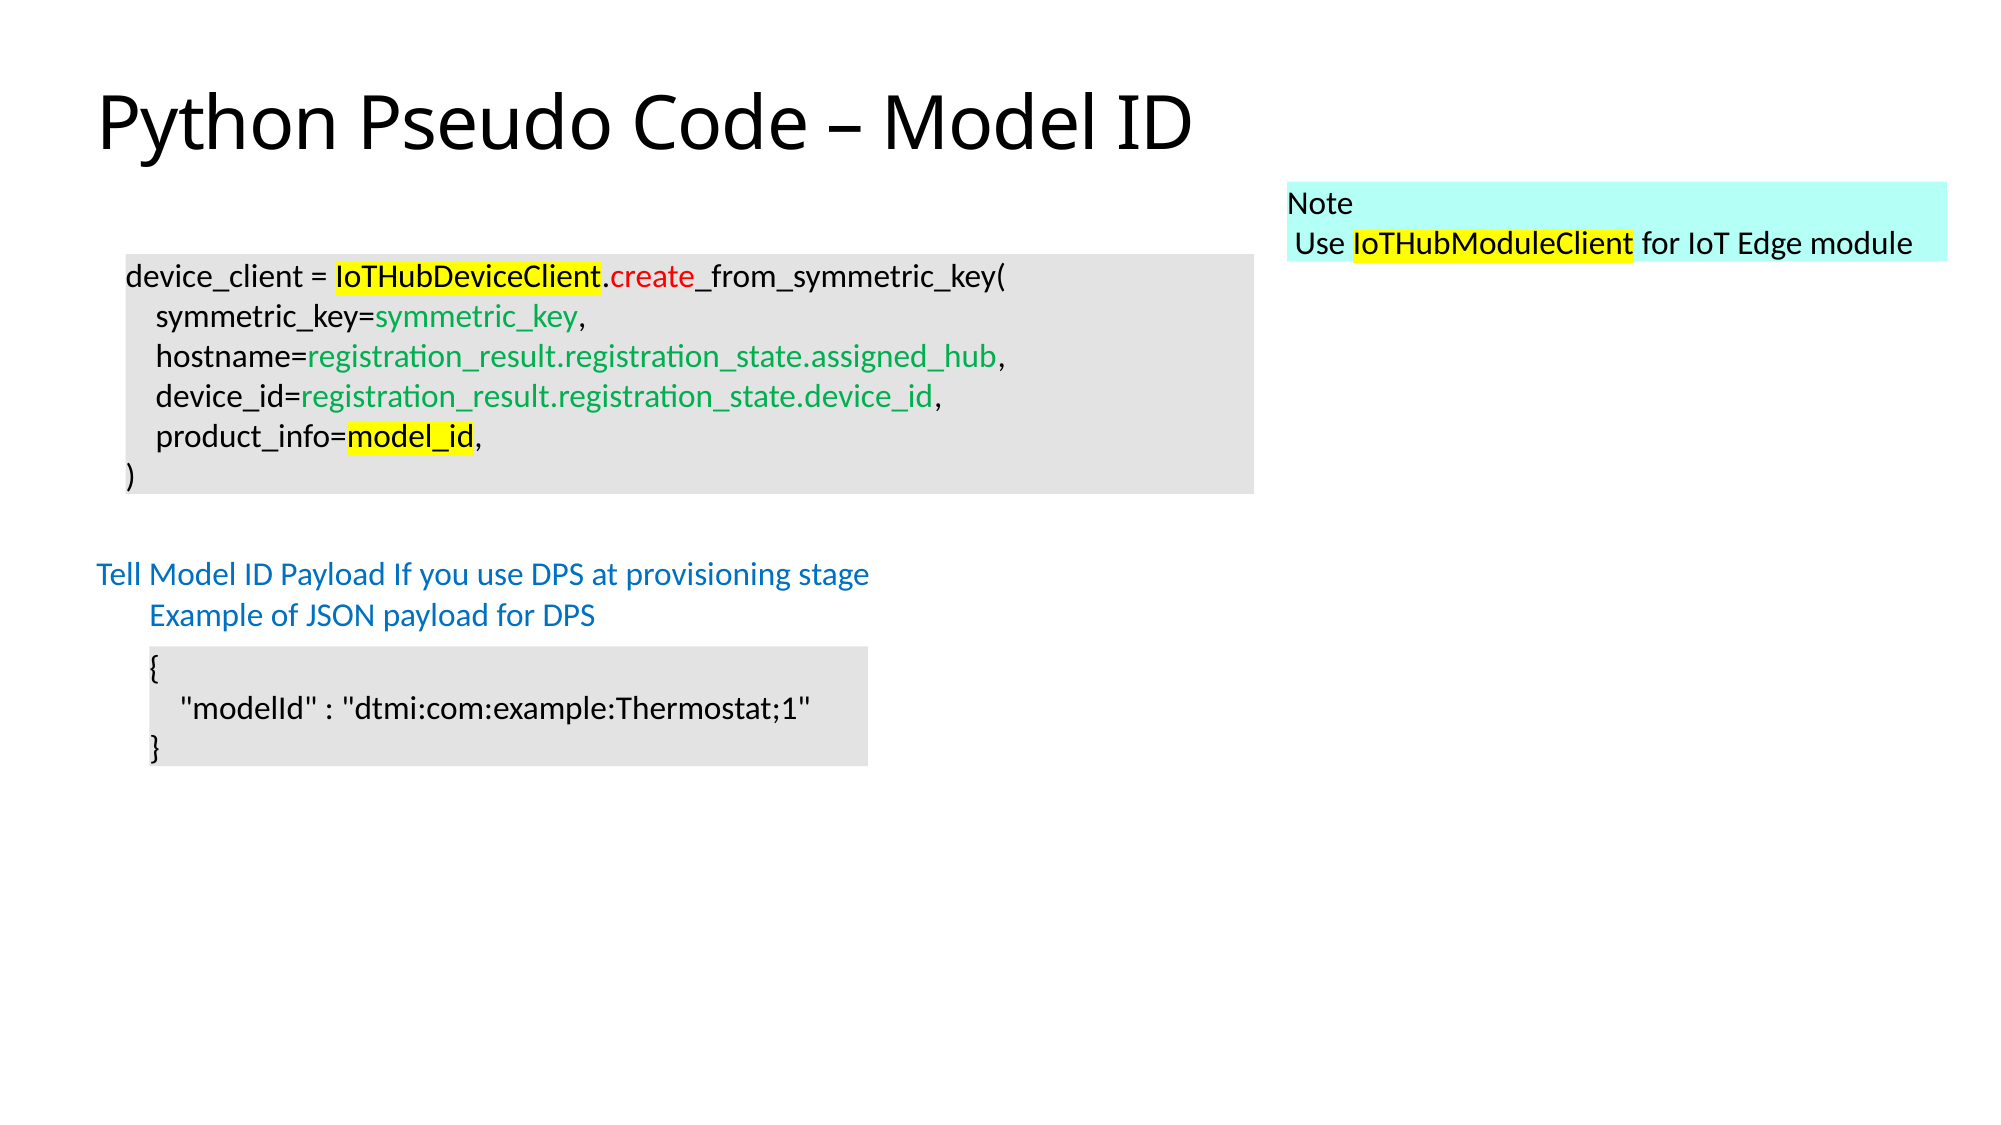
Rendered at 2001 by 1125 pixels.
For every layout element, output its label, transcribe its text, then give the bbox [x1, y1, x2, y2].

text_box Example of JSON payload for DPS [149, 593, 707, 634]
text_box Tell Model ID Payload If you use DPS at provisioning stage [96, 552, 1017, 593]
title Python Pseudo Code – Model ID [96, 75, 1904, 166]
text_box { "modelId" : "dtmi:com:example:Thermostat;1" } [149, 646, 868, 767]
text_box Note Use IoTHubModuleClient for IoT Edge module [1287, 181, 1948, 262]
text_box device_client = IoTHubDeviceClient.create_from_symmetric_key( symmetric_key=symmetric_key, hostname=registration_result.registration_state.assigned_hub, device_id=registration_result.registration_state.device_id, product_info=model_id, ) [125, 254, 1255, 494]
